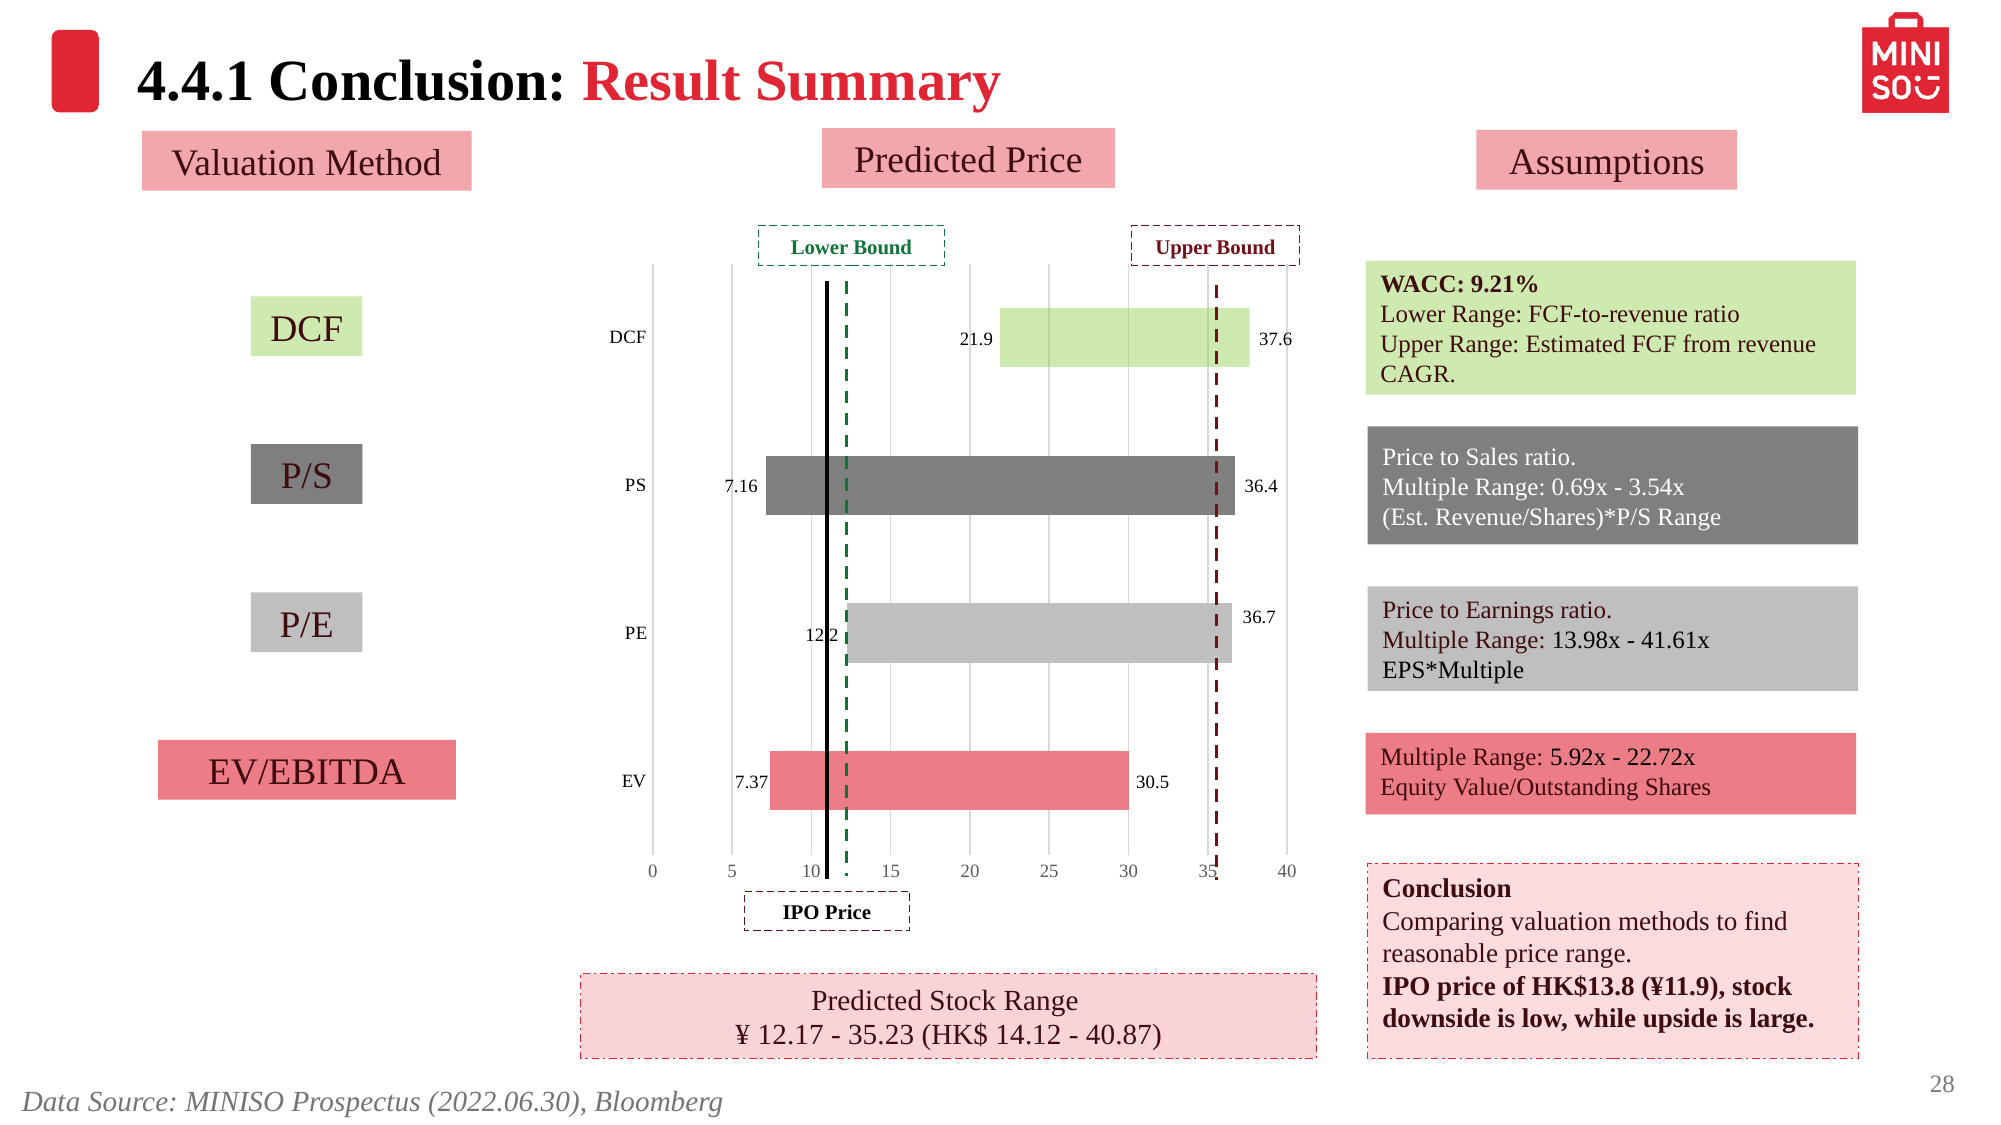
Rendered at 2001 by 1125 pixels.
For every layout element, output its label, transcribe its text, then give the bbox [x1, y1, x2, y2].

picture [1862, 12, 1949, 113]
text_box Data Source: MINISO Prospectus (2022.06.30), Bloomberg [7, 1074, 740, 1125]
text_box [141, 127, 1859, 1060]
slide_number 28 [1862, 1052, 1970, 1113]
list 4.4.1 Conclusion: Result Summary [125, 29, 1709, 113]
